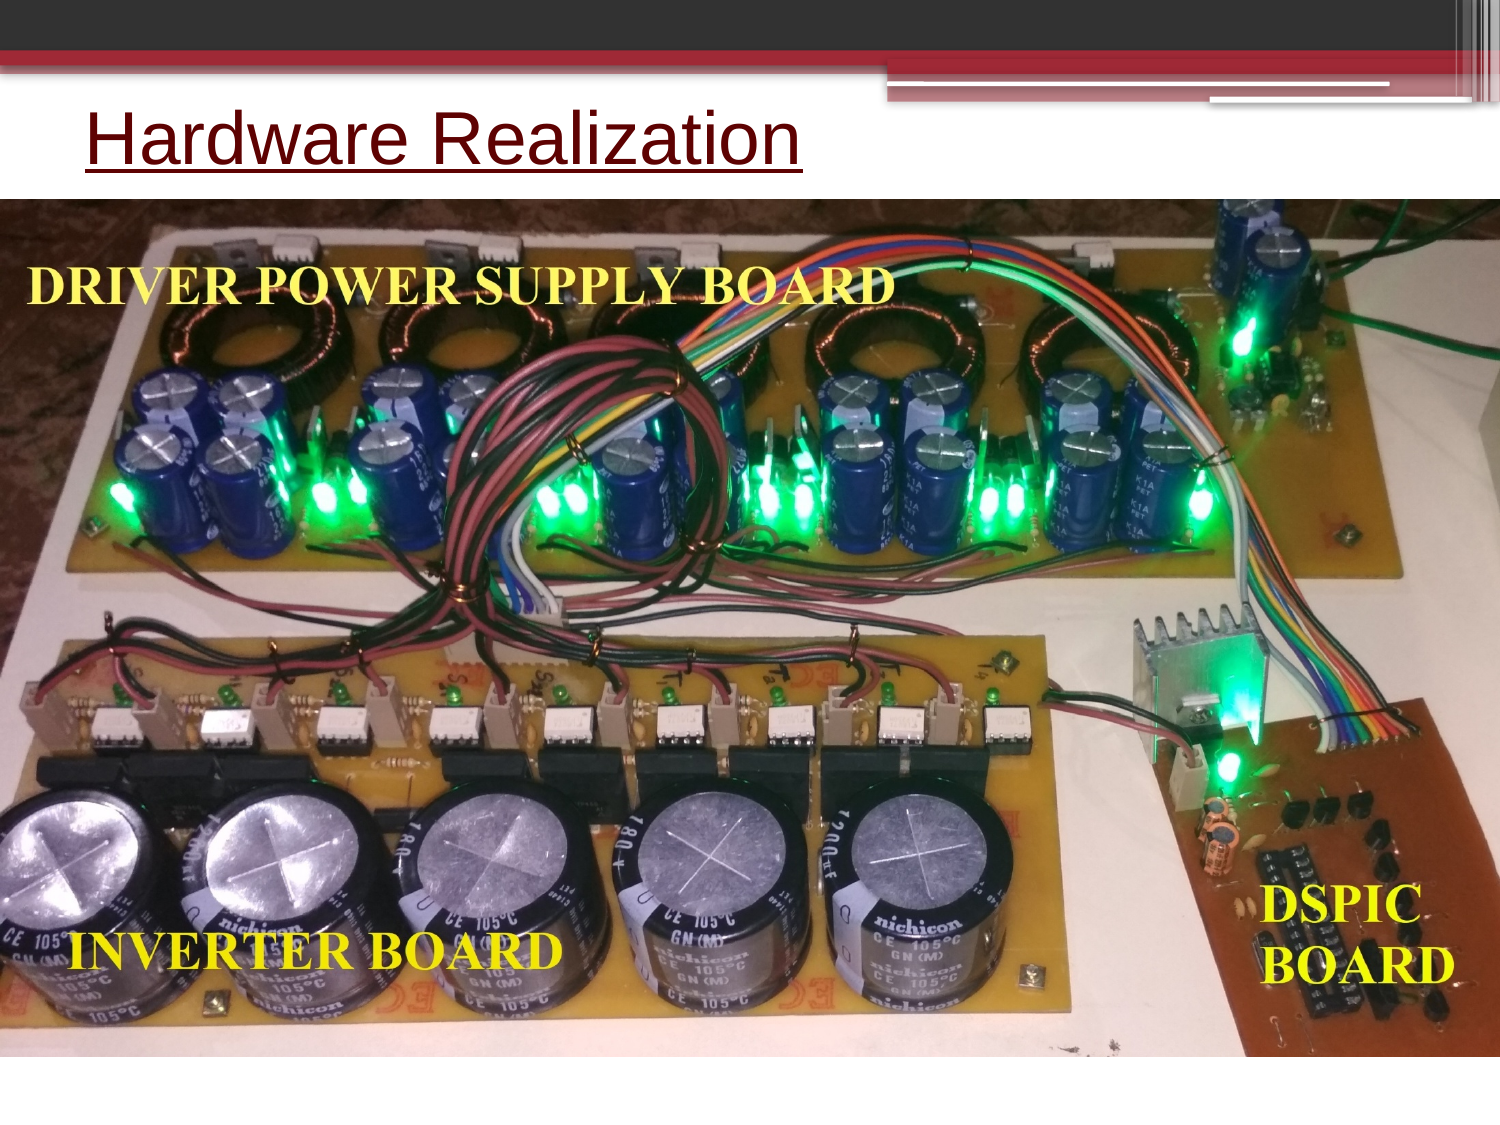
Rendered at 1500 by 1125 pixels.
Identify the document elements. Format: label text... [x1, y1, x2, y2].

title Hardware Realization [70, 46, 1421, 196]
picture [0, 198, 1500, 1057]
